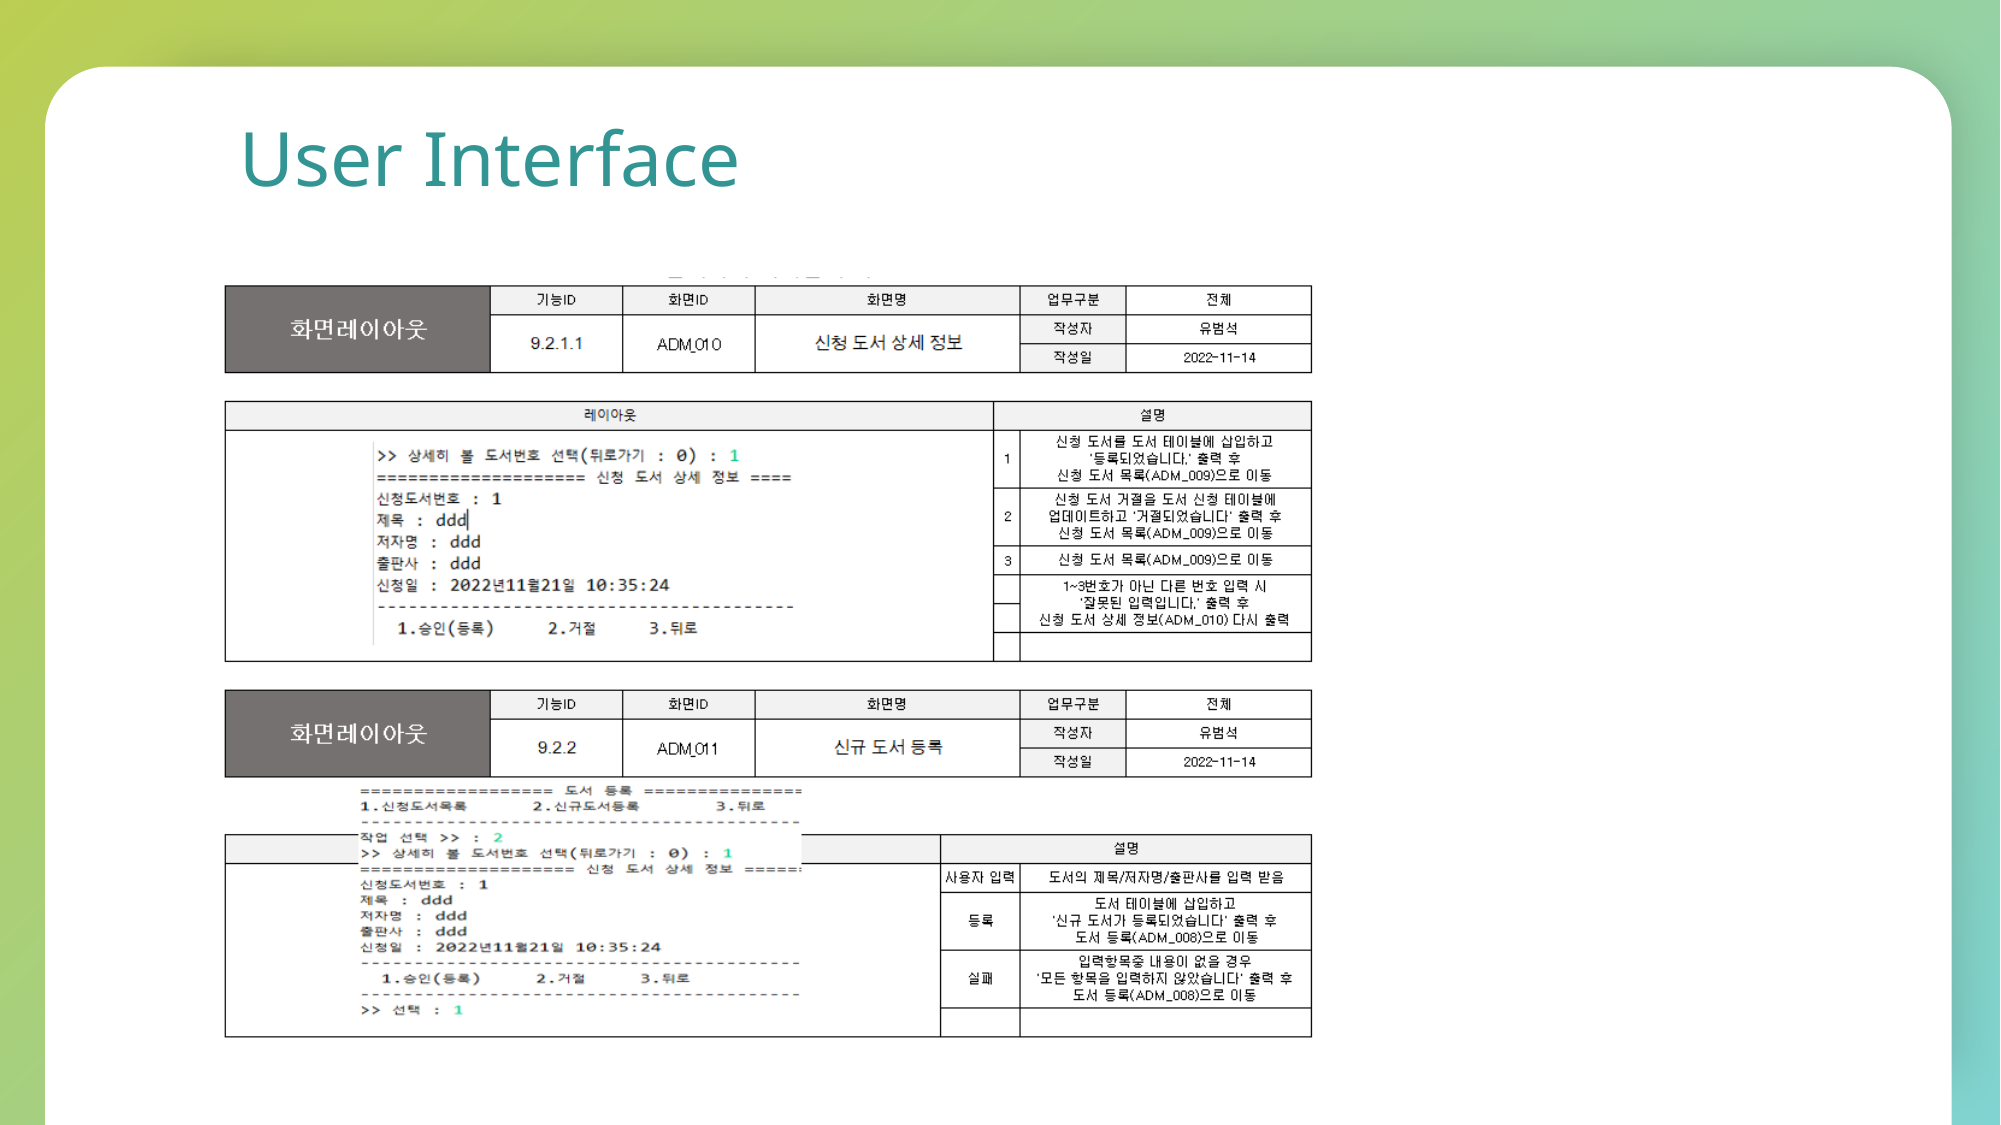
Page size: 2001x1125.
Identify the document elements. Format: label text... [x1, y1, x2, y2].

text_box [0, 0, 297, 292]
text_box [44, 65, 1953, 1125]
picture [220, 277, 1329, 1058]
text_box User Interface [297, 104, 982, 209]
